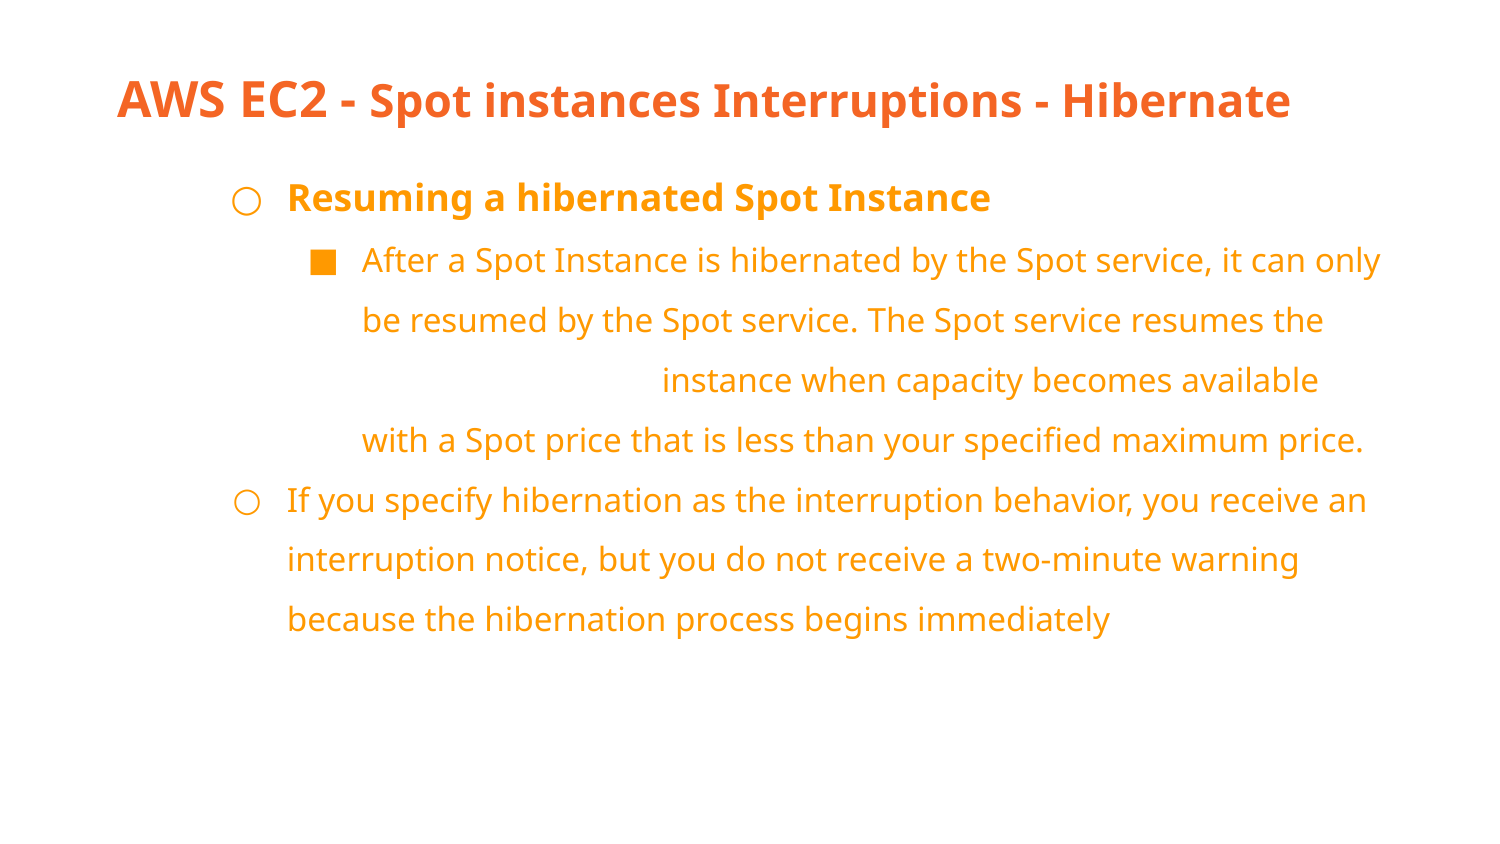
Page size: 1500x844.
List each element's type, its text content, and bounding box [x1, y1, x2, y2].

title Resuming a hibernated Spot Instance After a Spot Instance is hibernated by the Spot service, it can only be resumed by the Spot service. The Spot service resumes the instance when capacity becomes available with a Spot price that is less than your specified maximum price. If you specify hibernation as the interruption behavior, you receive an interruption notice, but you do not receive a two-minute warning because the hibernation process begins immediately [121, 136, 1410, 778]
title AWS EC2 - Spot instances Interruptions - Hibernate [102, 52, 1327, 179]
